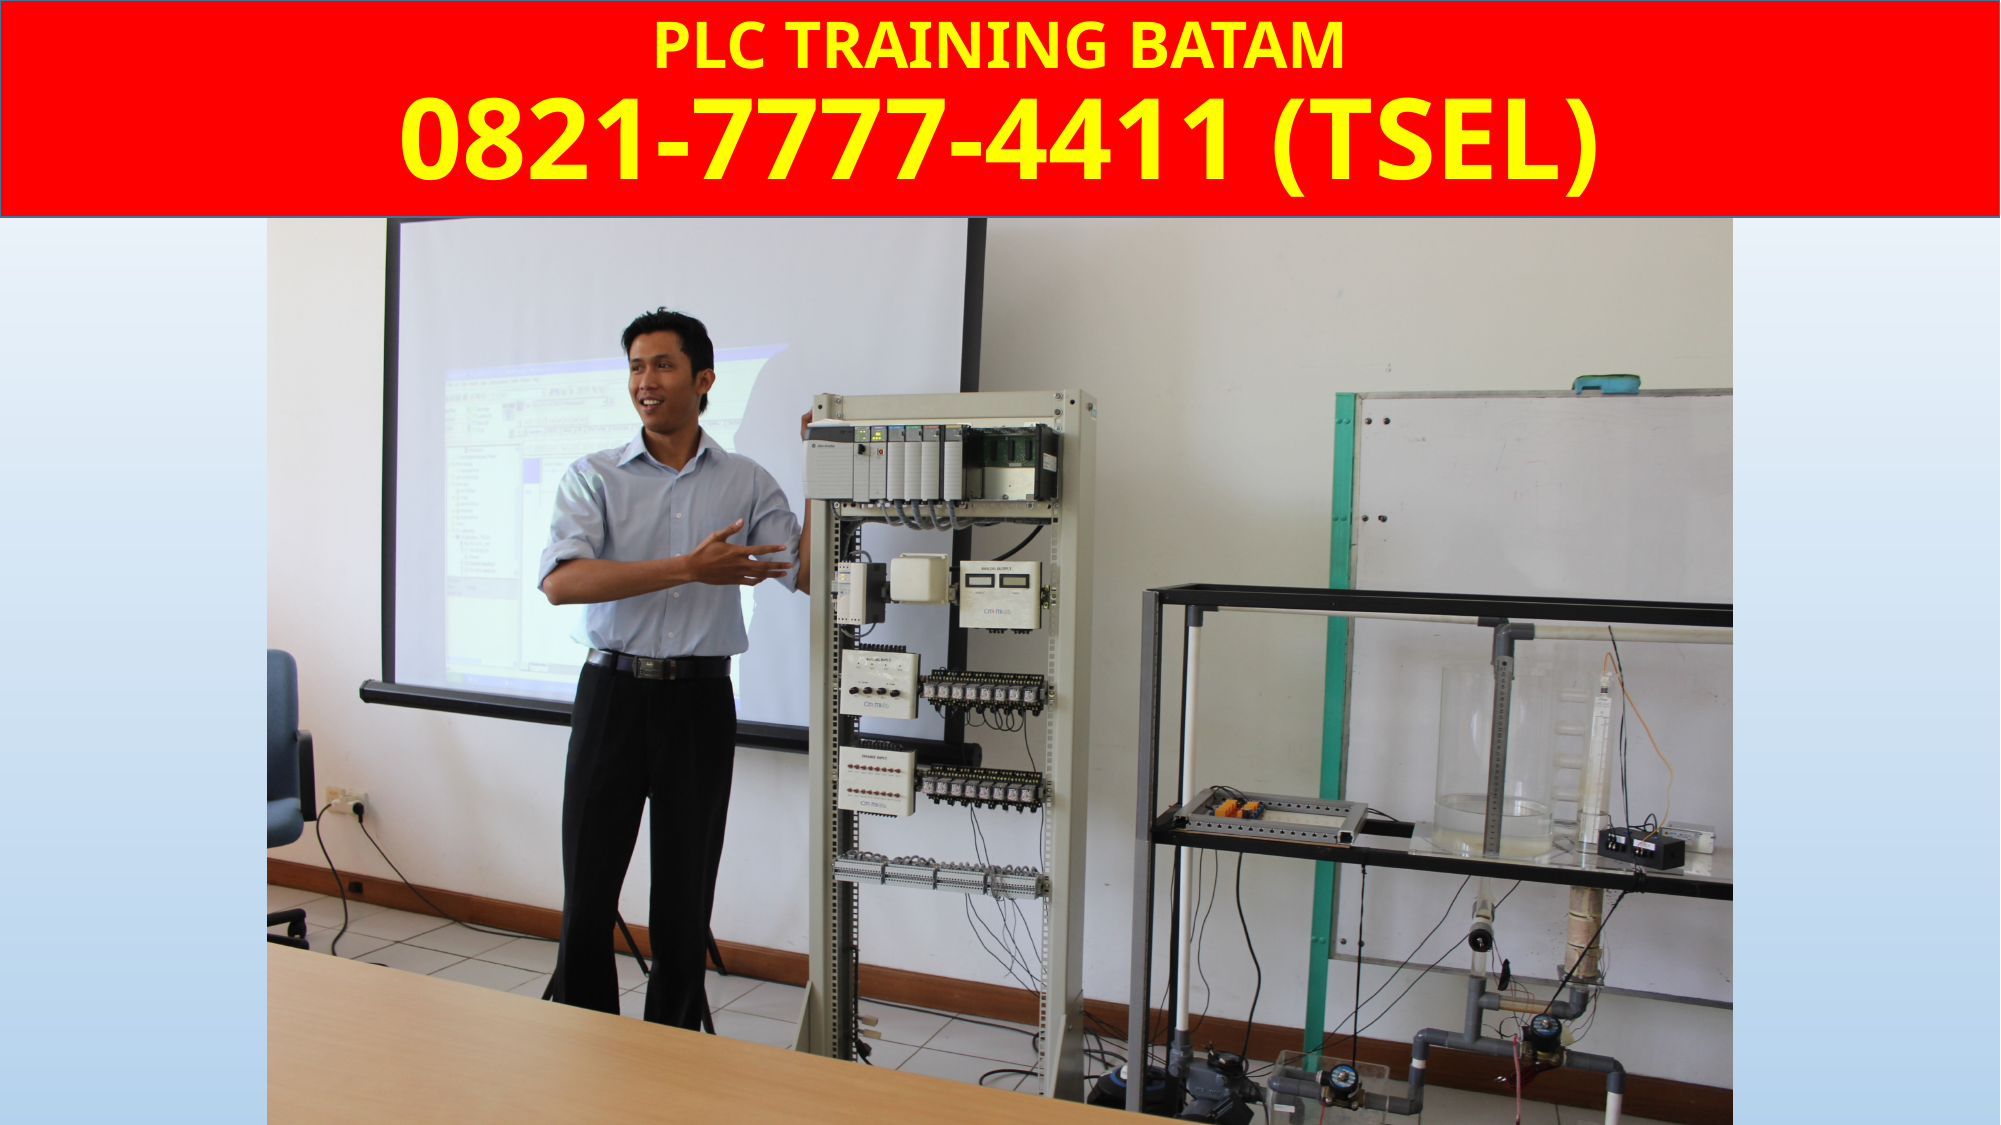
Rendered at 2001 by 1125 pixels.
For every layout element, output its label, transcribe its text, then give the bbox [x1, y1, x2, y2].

title PLC TRAINING BATAM 0821-7777-4411 (TSEL) [0, 0, 2000, 218]
picture [267, 148, 1733, 1125]
